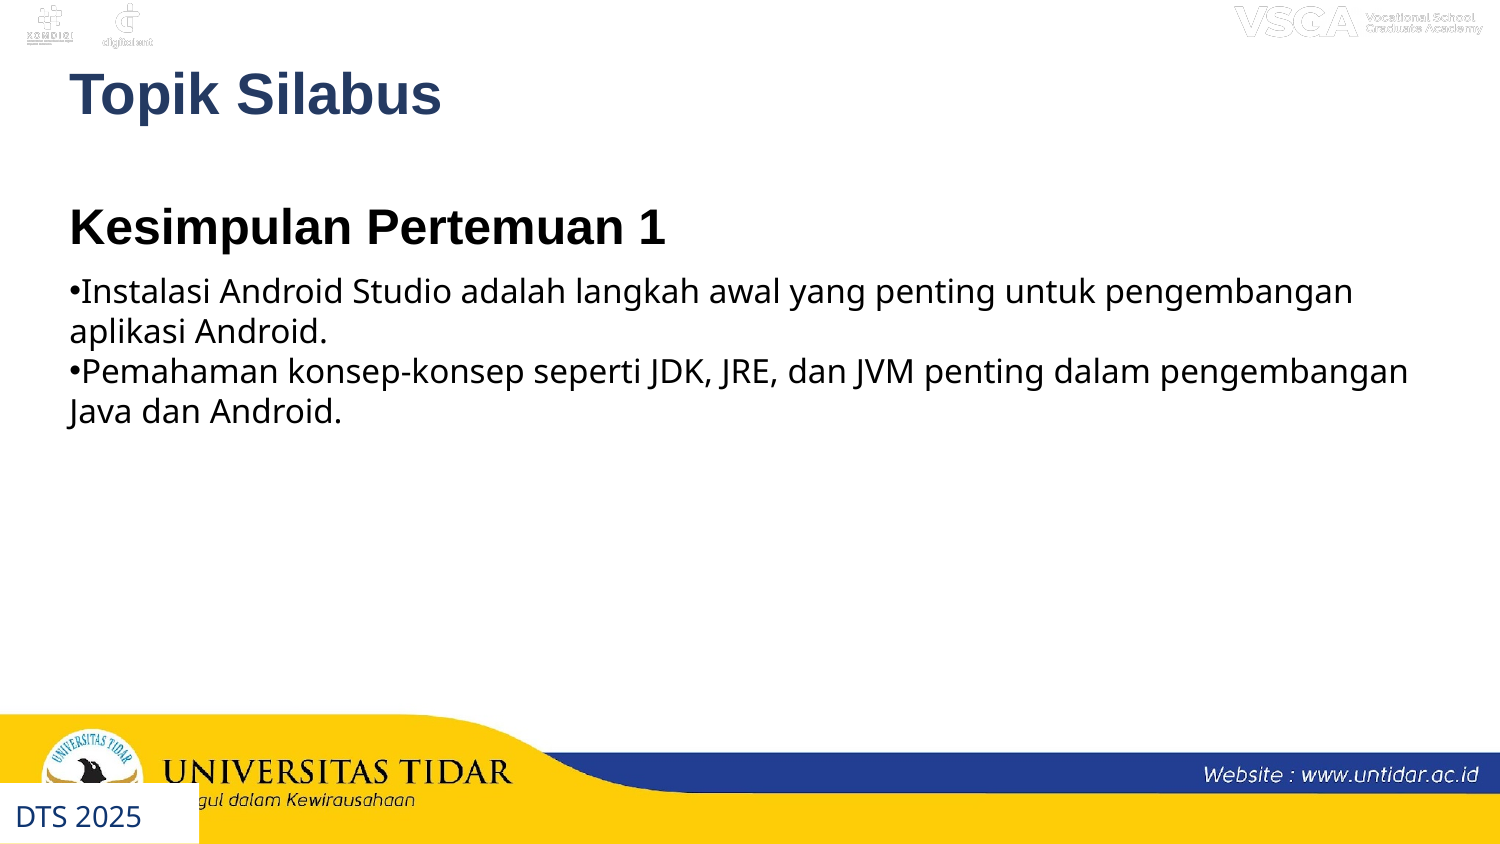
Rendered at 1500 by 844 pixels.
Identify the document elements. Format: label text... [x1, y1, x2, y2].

picture [0, 0, 1500, 844]
text_box Instalasi Android Studio adalah langkah awal yang penting untuk pengembangan aplikasi Android. Pemahaman konsep-konsep seperti JDK, JRE, dan JVM penting dalam pengembangan Java dan Android. [54, 263, 1443, 468]
text_box Kesimpulan Pertemuan 1 [54, 187, 982, 263]
text_box Topik Silabus [54, 49, 982, 135]
text_box DTS 2025 [0, 783, 200, 844]
